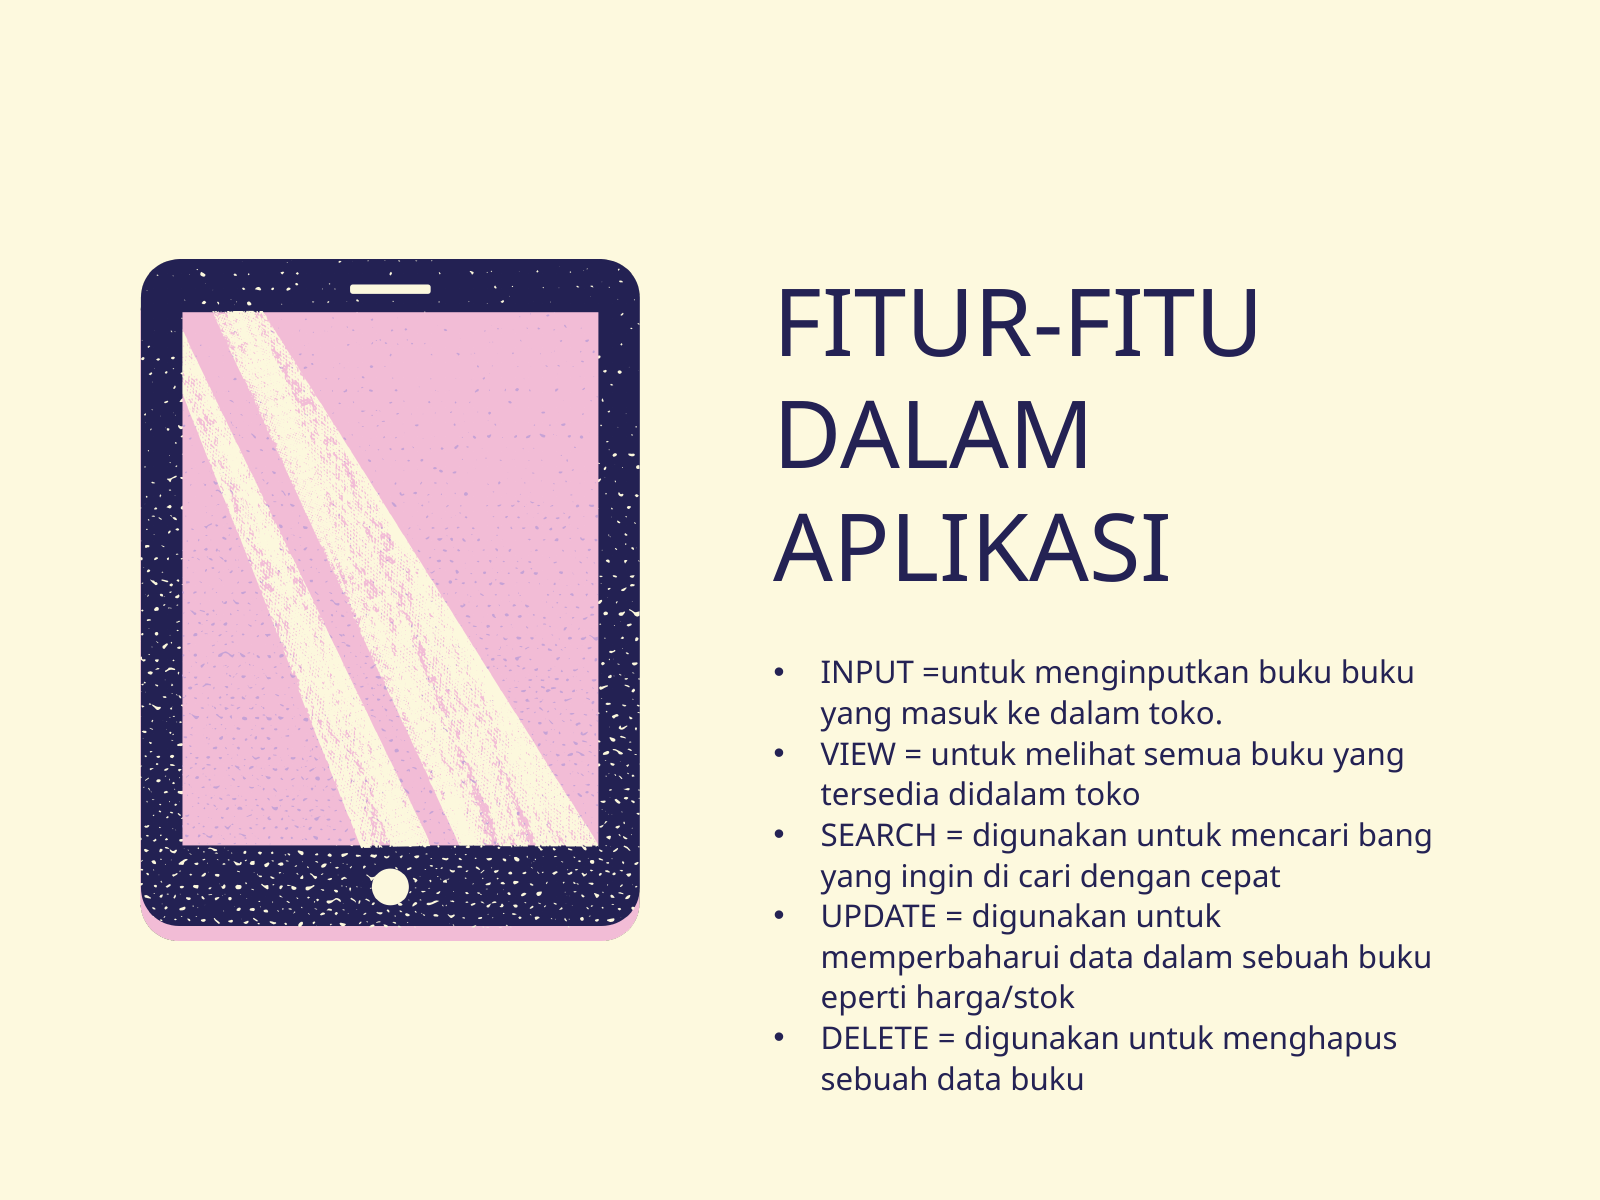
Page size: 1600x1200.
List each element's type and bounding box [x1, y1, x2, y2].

picture [140, 259, 640, 941]
text_box [773, 261, 1463, 1069]
